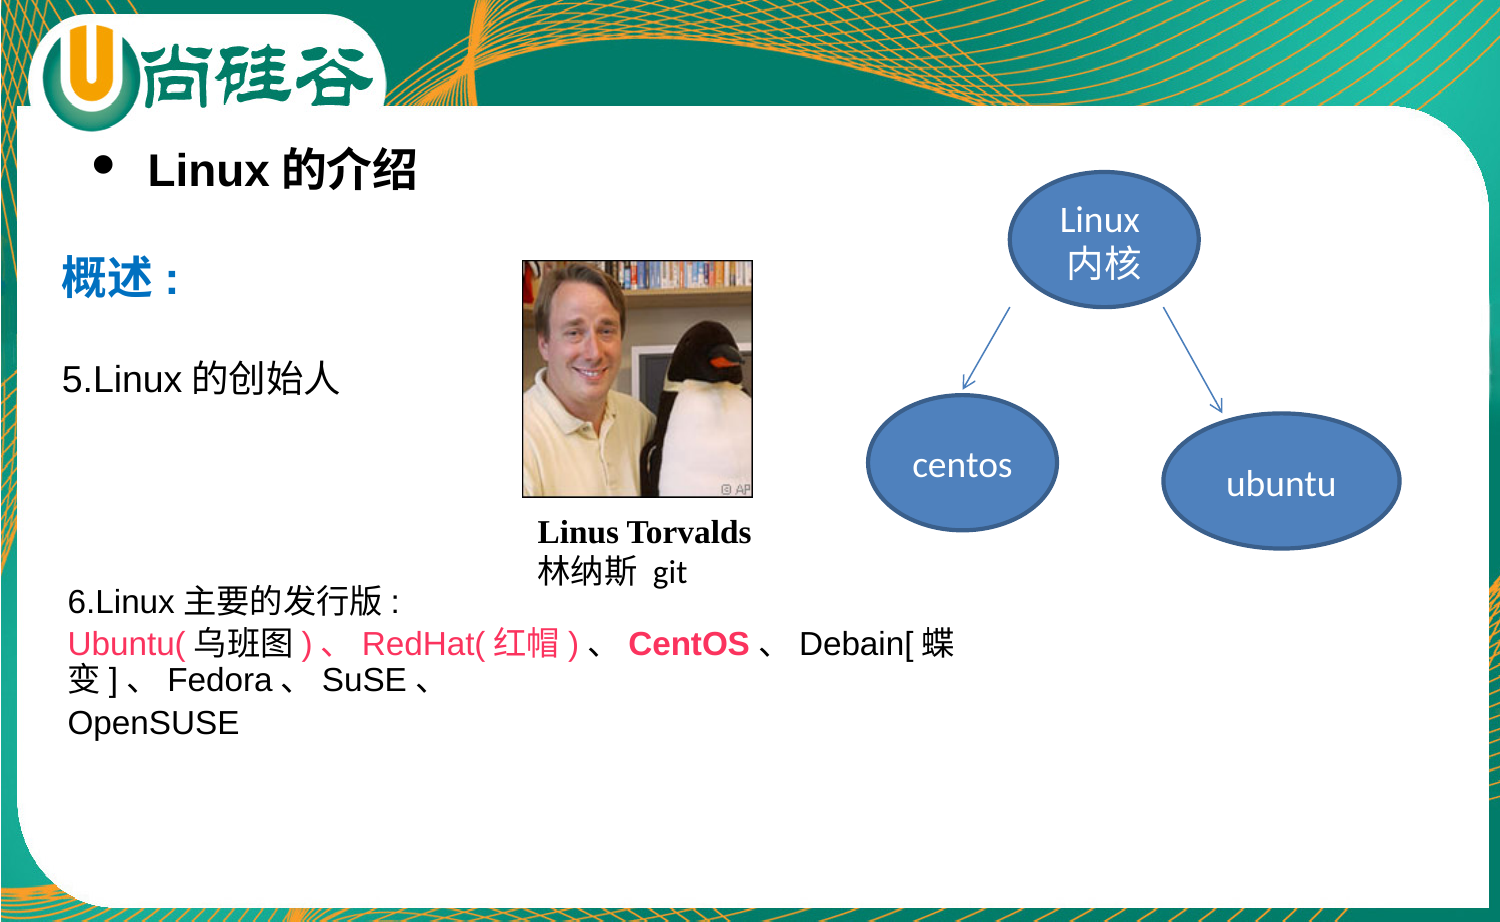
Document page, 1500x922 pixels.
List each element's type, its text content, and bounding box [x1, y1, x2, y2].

text_box ubuntu [1161, 411, 1402, 551]
text_box Linux的介绍 [76, 139, 1270, 204]
picture [0, 0, 1500, 922]
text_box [962, 306, 1010, 390]
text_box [1163, 306, 1223, 414]
text_box centos [865, 393, 1060, 533]
text_box Linux内核 [1007, 169, 1201, 310]
text_box Linus Torvalds 林纳斯 git [522, 502, 801, 598]
text_box 6.Linux主要的发行版: Ubuntu(乌班图)、RedHat(红帽)、CentOS、Debain[蝶变]、Fedora、SuSE、 OpenSUSE [53, 576, 1317, 799]
text_box 概述: 5.Linux的创始人 [47, 247, 1459, 792]
